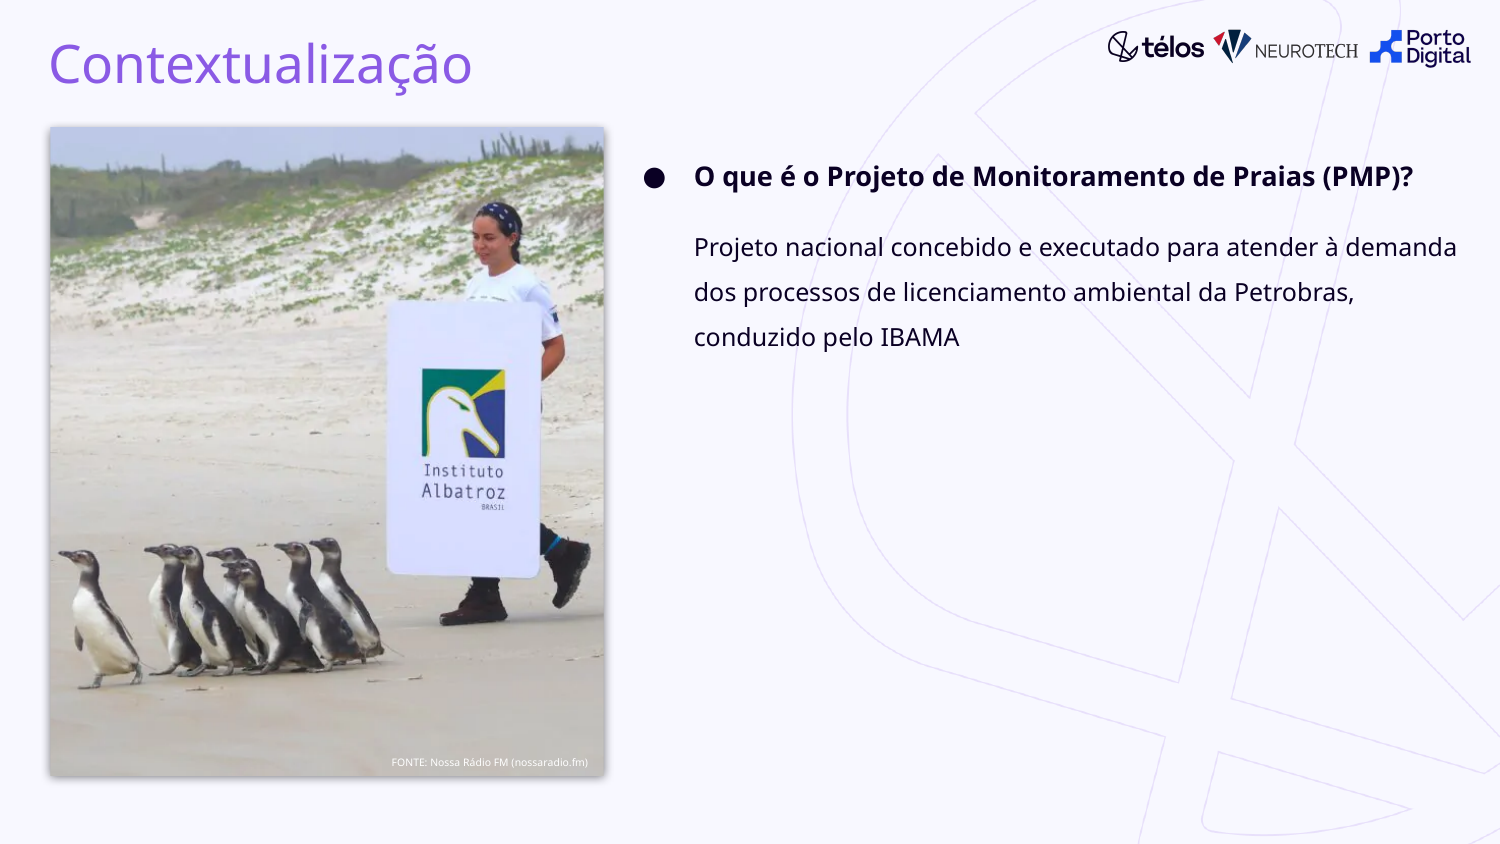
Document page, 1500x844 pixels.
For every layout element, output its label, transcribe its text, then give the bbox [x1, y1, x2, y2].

title FONTE: Nossa Rádio FM (nossaradio.fm) [263, 784, 604, 791]
picture [0, 0, 1500, 844]
title Contextualização [33, 15, 709, 110]
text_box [1107, 15, 1476, 79]
list O que é o Projeto de Monitoramento de Praias (PMP)? Projeto nacional concebido e executado para atender à demanda dos processos de licenciamento ambiental da Petrobras, conduzido pelo IBAMA [605, 127, 1475, 375]
